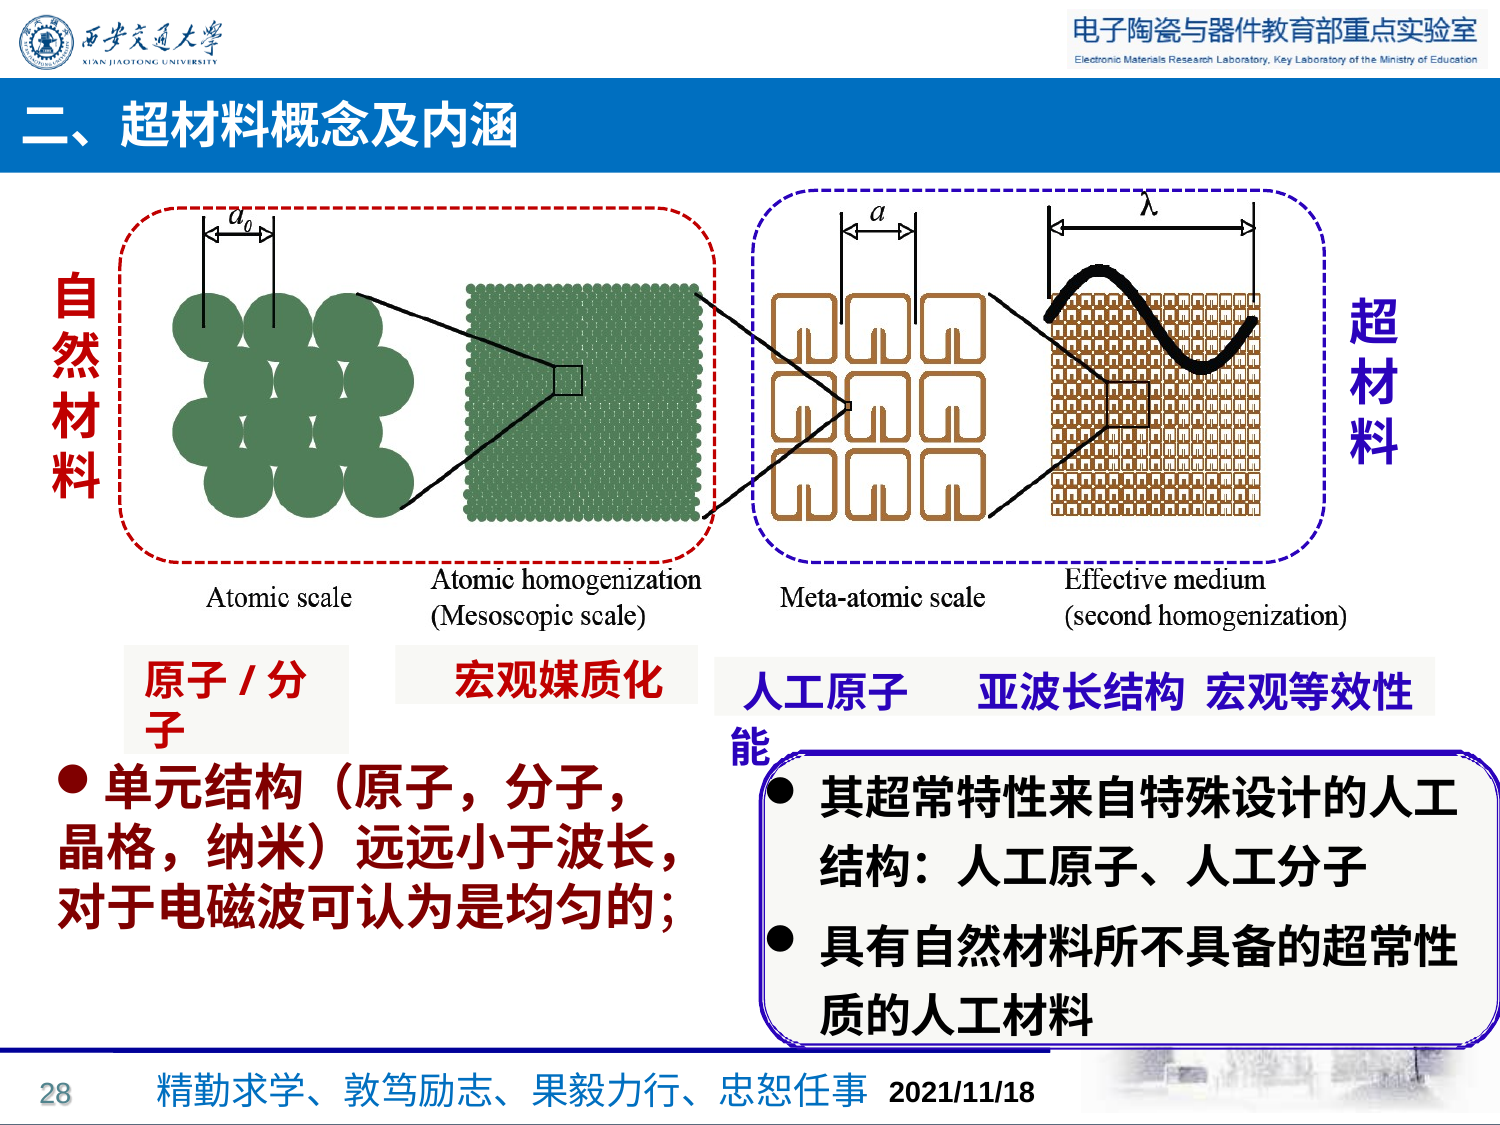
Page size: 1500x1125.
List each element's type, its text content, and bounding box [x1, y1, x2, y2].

text_box 人工原子 亚波长结构 宏观等效性 [714, 656, 1436, 716]
text_box 精勤求学、敦笃励志、果毅力行、忠恕任事 [154, 1064, 871, 1112]
picture [1081, 1050, 1500, 1113]
text_box 单元结构（原子，分子， 晶格，纳米）远远小于波长， 对于电磁波可认为是均匀的； [54, 753, 710, 936]
text_box 自 然 材 料 [49, 282, 104, 505]
text_box 超 材 料 [1350, 288, 1402, 471]
picture [19, 14, 222, 70]
text_box 能 其超常特性来自特殊设计的人工 结构：人工原子、人工分子 具有自然材料所不具备的超常性 质的人工材料 [727, 720, 1465, 1042]
title 二、超材料概念及内涵 [18, 91, 524, 282]
text_box 2021/11/18 [886, 1071, 1036, 1109]
picture [20, 1065, 94, 1125]
picture [1067, 9, 1488, 69]
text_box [758, 749, 1500, 1050]
text_box 原子/分子 [123, 645, 349, 753]
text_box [117, 188, 1346, 632]
text_box 宏观媒质化 [395, 645, 698, 704]
